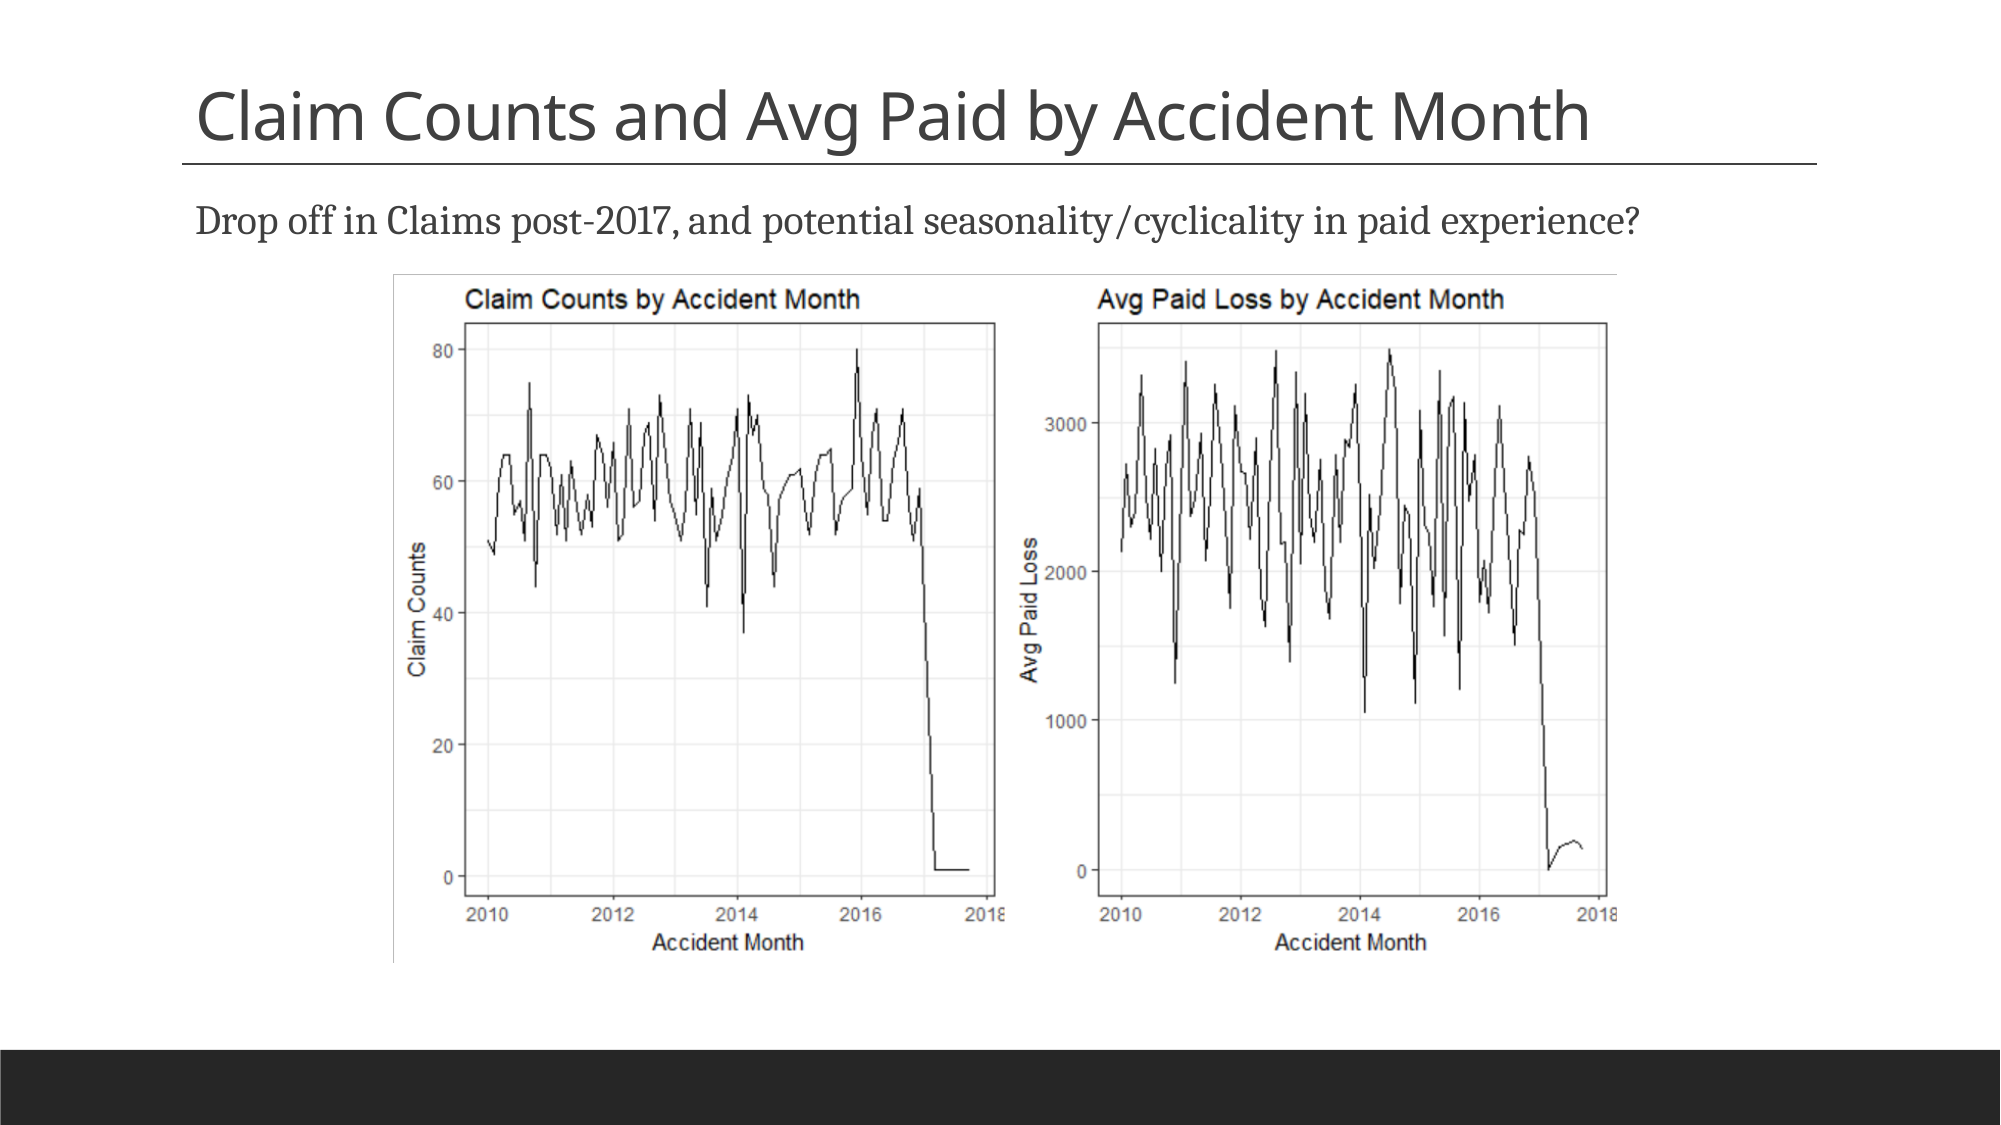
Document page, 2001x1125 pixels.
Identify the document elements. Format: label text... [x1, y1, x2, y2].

list Drop off in Claims post-2017, and potential seasonality/cyclicality in paid experience? [180, 180, 1830, 250]
title Claim Counts and Avg Paid by Accident Month [180, 70, 1830, 163]
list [393, 274, 1617, 964]
